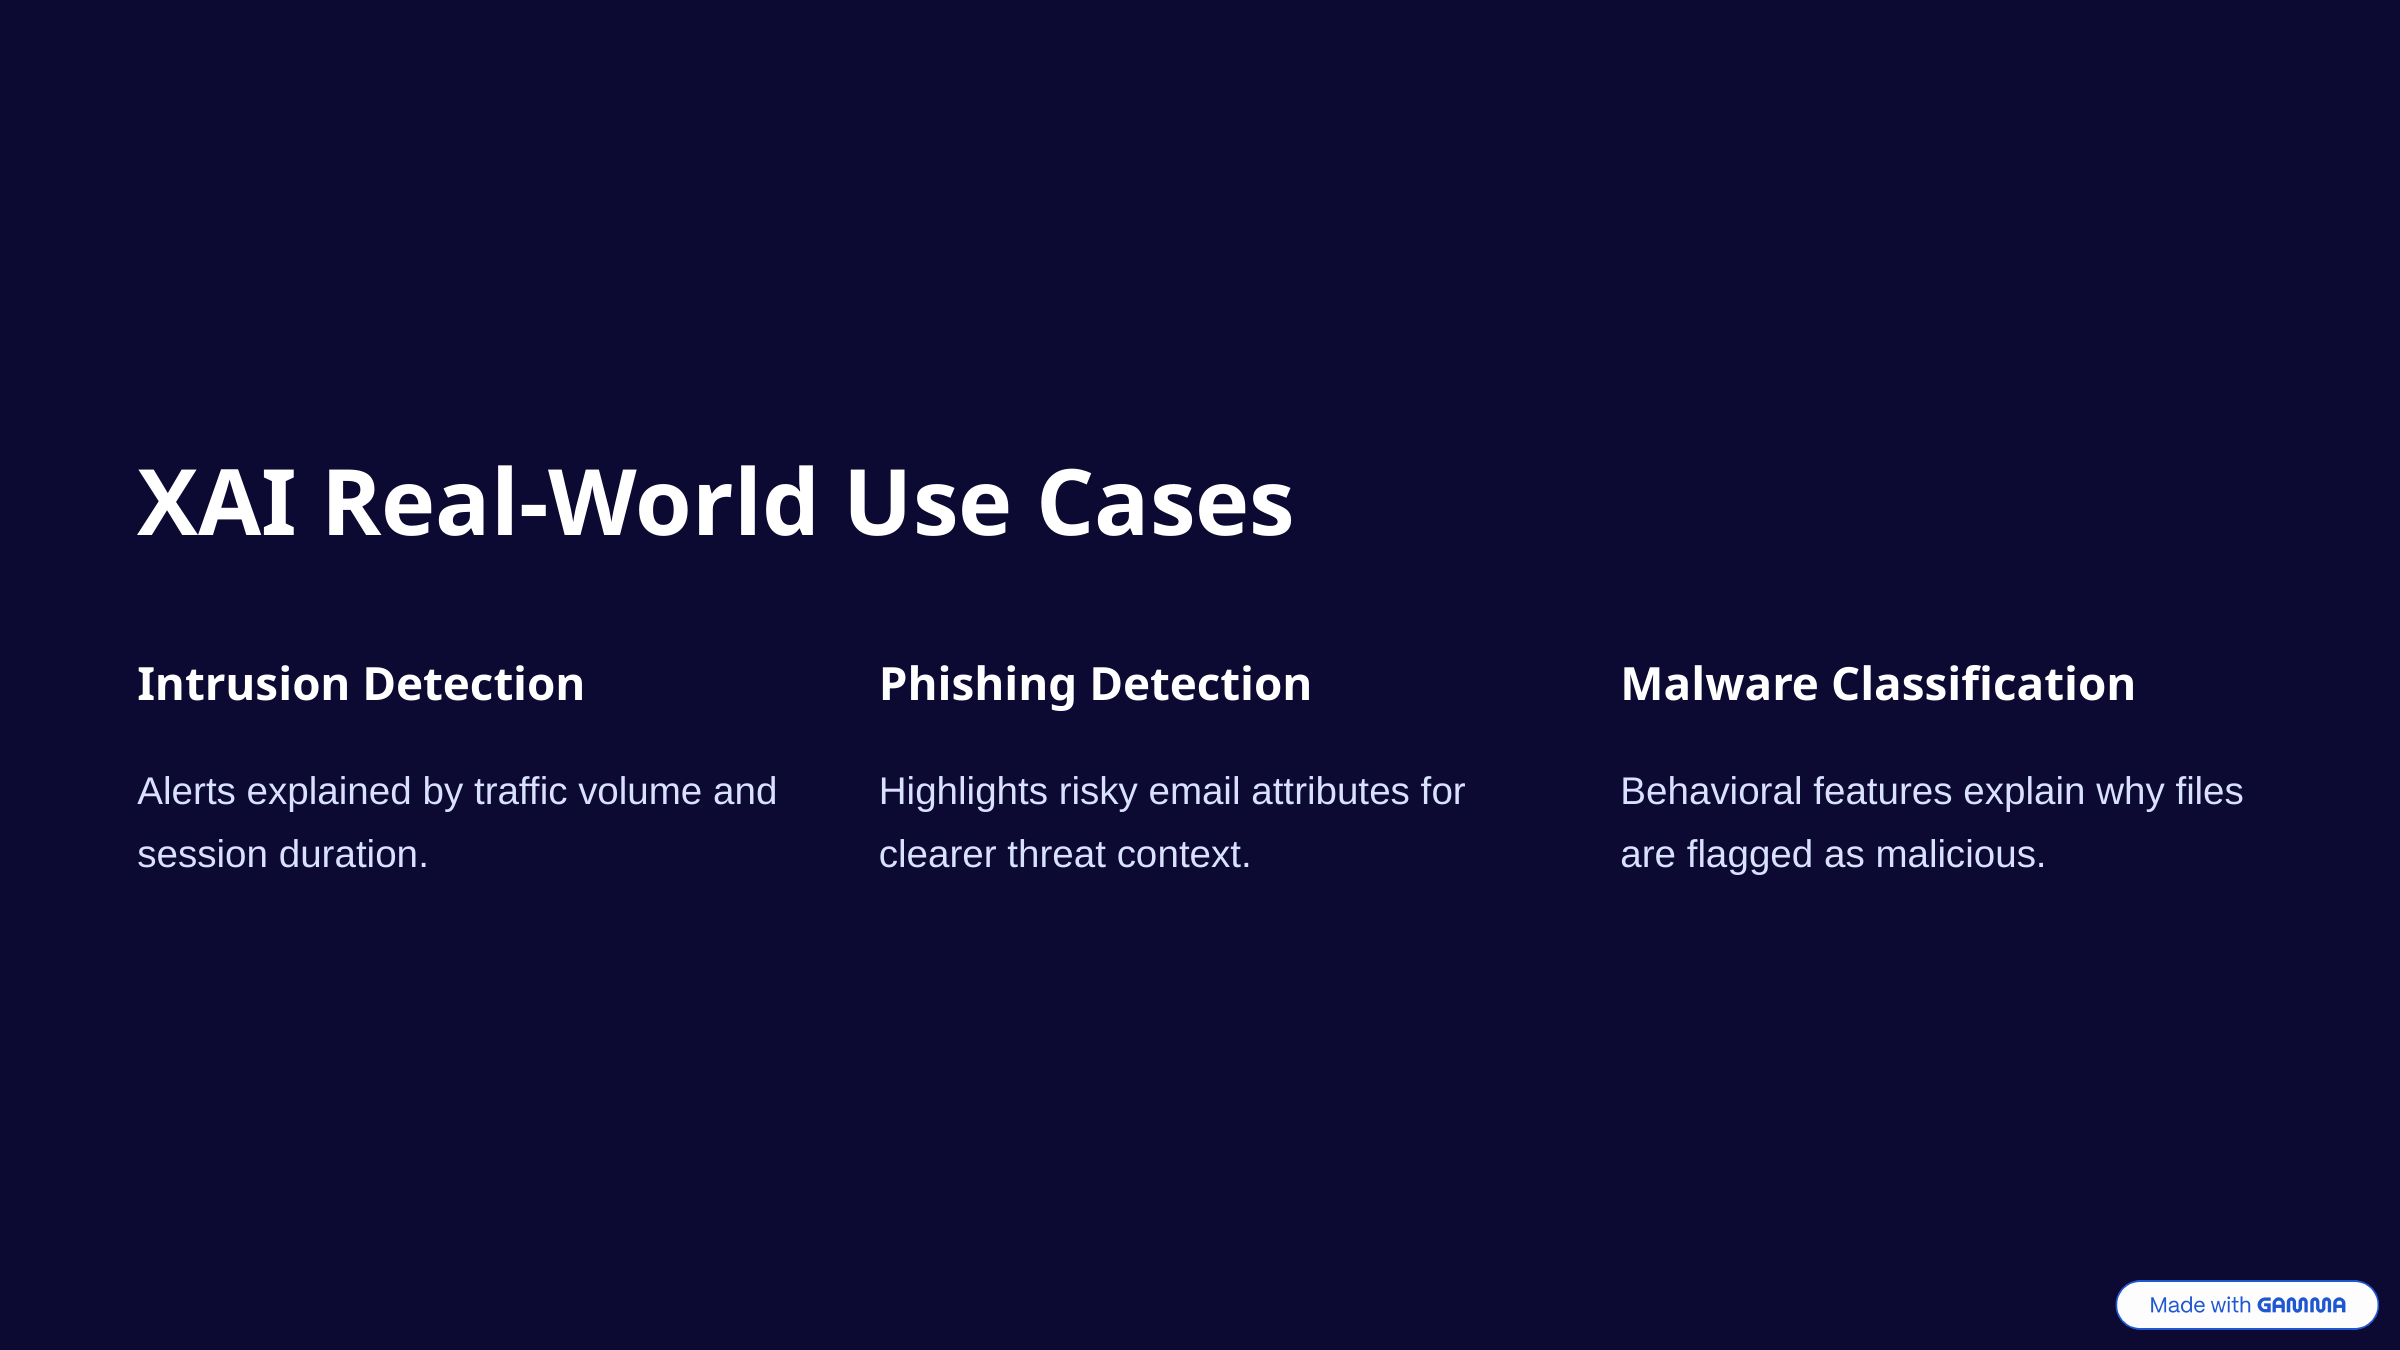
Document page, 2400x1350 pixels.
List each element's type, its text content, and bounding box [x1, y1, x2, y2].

text_box Malware Classification [1620, 652, 2202, 711]
text_box Highlights risky email attributes for clearer threat context. [878, 749, 1524, 876]
text_box Alerts explained by traffic volume and session duration. [137, 749, 782, 876]
text_box Intrusion Detection [137, 652, 621, 711]
text_box Phishing Detection [878, 652, 1356, 711]
text_box XAI Real-World Use Cases [137, 439, 1472, 555]
text_box Behavioral features explain why files are flagged as malicious. [1620, 749, 2265, 876]
picture [2106, 1271, 2389, 1339]
